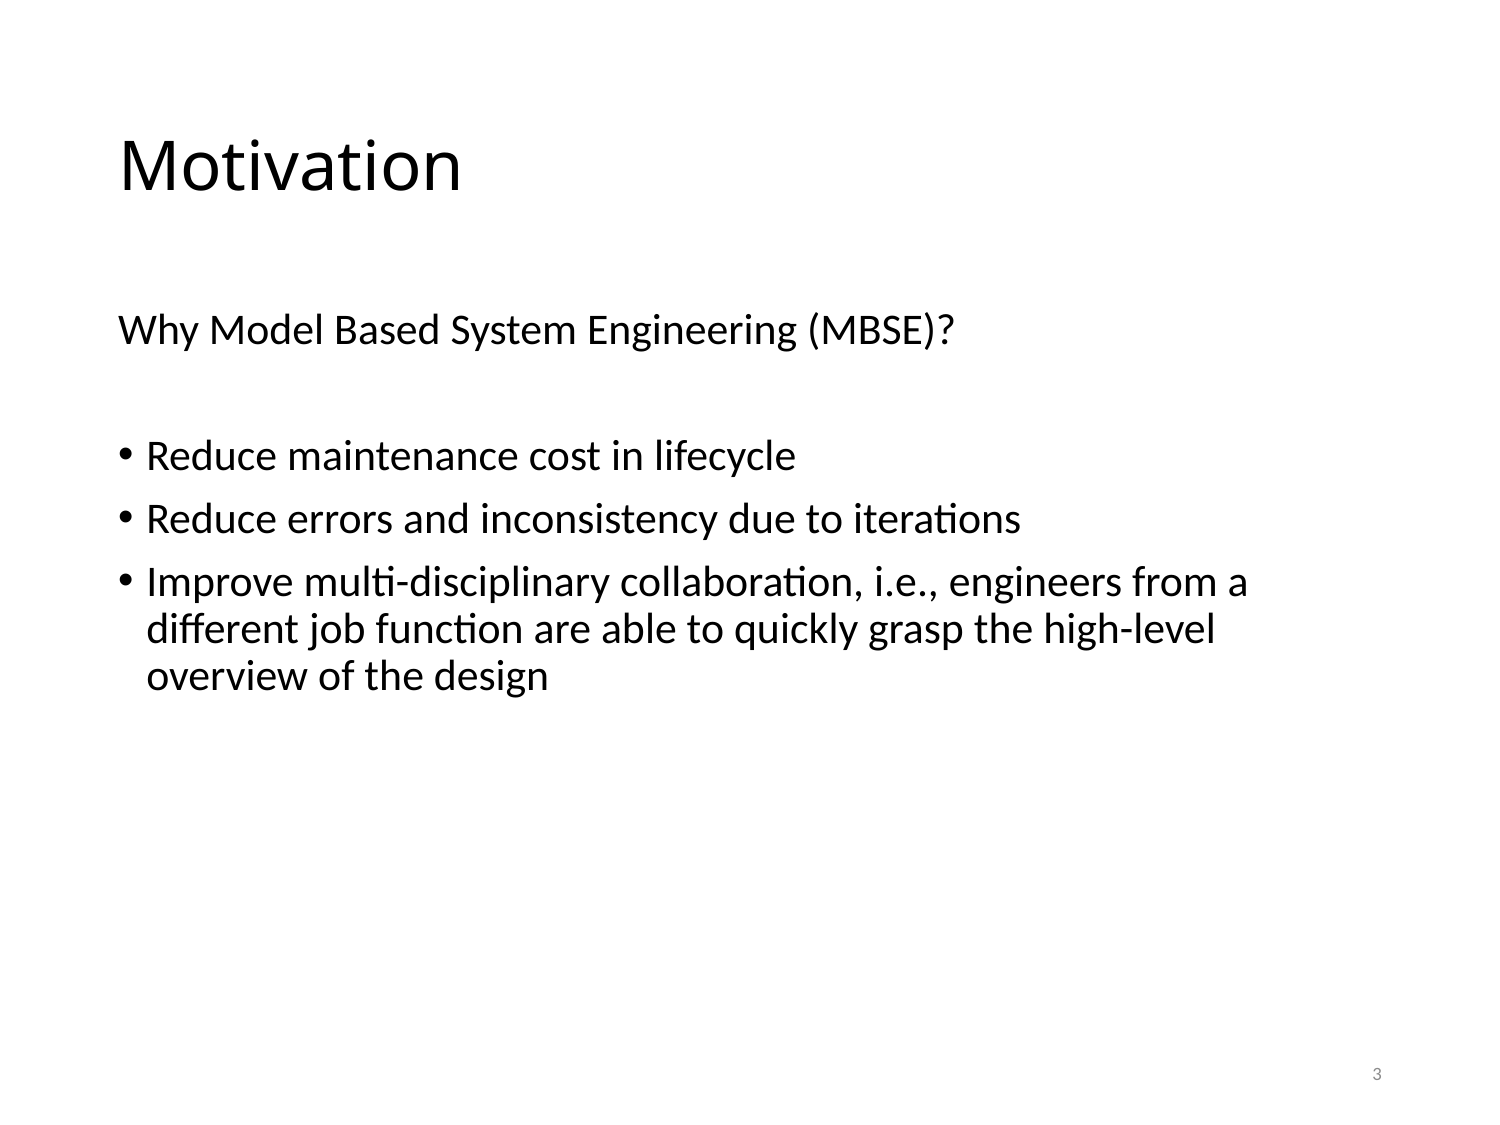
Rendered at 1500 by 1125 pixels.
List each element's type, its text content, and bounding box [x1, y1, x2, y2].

title Motivation [103, 59, 1397, 278]
list Why Model Based System Engineering (MBSE)? Reduce maintenance cost in lifecycle Reduce errors and inconsistency due to iterations Improve multi-disciplinary collaboration, i.e., engineers from a different job function are able to quickly grasp the high-level overview of the design [103, 299, 1397, 1014]
slide_number 3 [1059, 1042, 1397, 1103]
